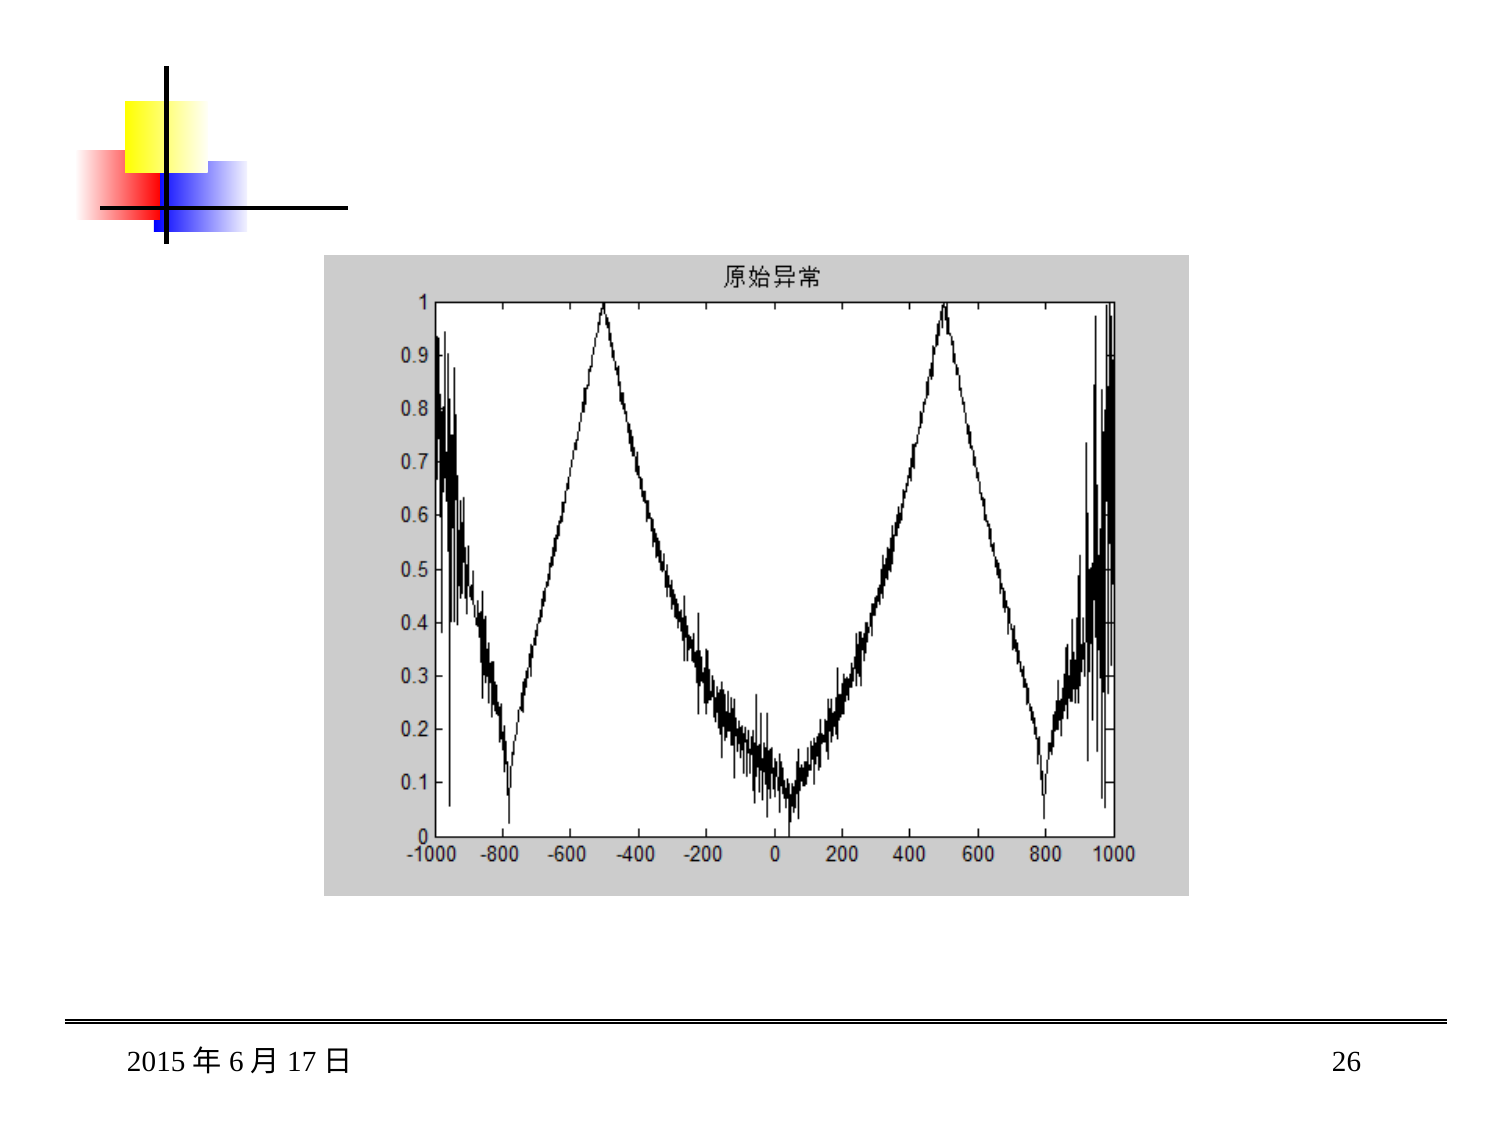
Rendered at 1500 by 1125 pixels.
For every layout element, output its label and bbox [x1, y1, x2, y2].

picture [324, 255, 1189, 897]
